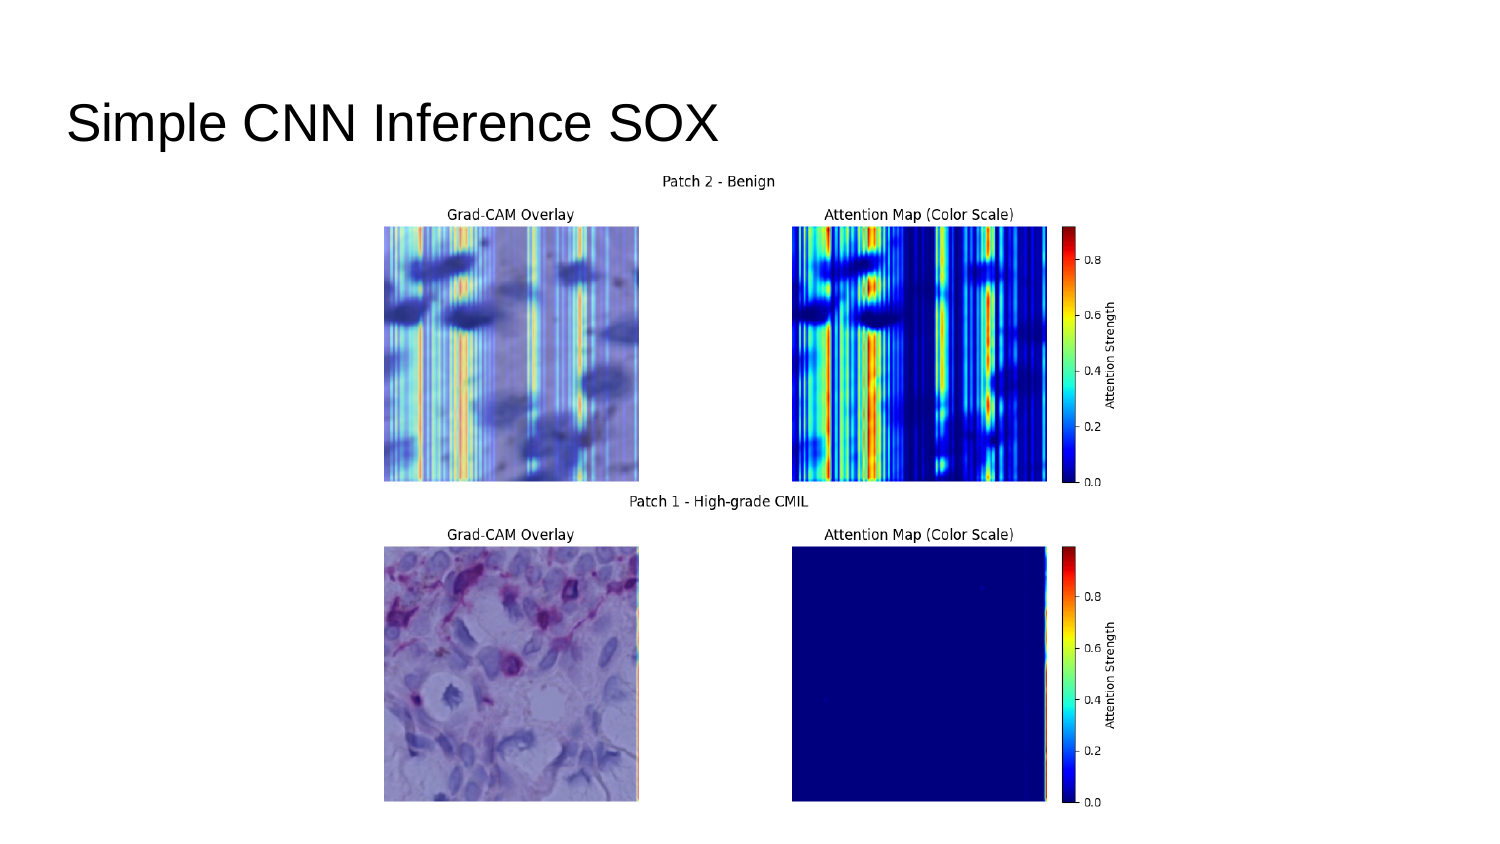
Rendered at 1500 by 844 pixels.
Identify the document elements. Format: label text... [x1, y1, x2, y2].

title Simple CNN Inference SOX [51, 72, 1449, 167]
picture [374, 166, 1126, 817]
